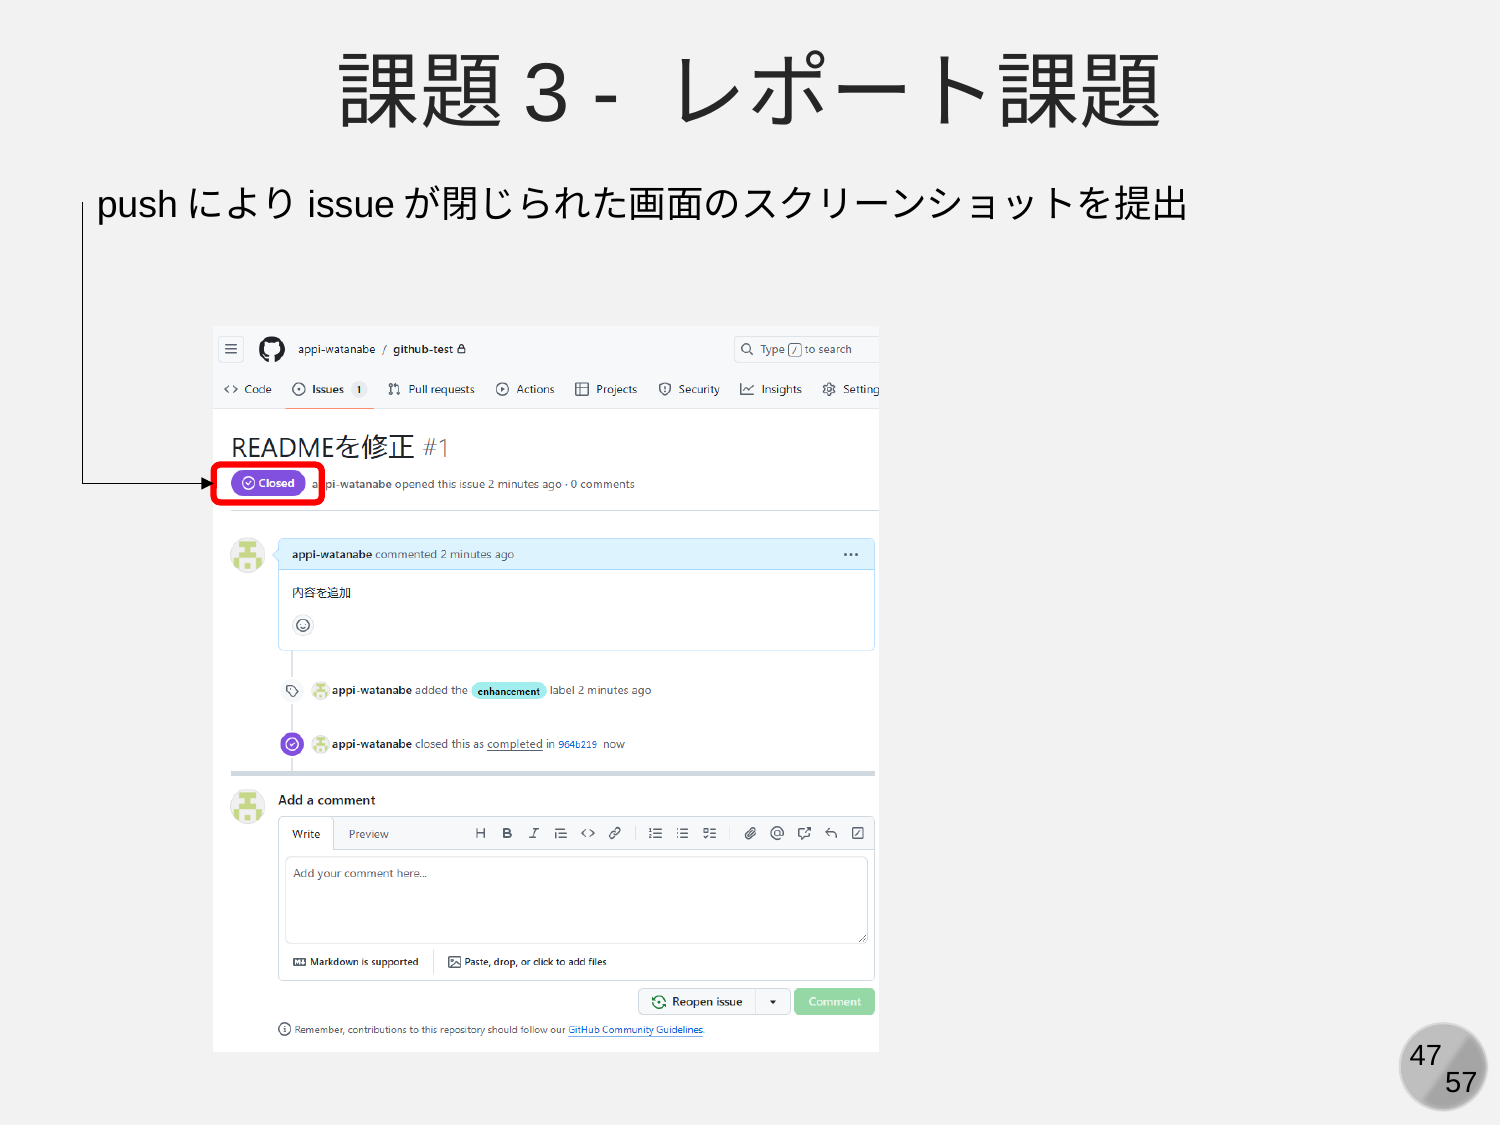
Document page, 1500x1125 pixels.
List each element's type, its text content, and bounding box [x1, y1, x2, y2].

text_box pushによりissueが閉じられた画面のスクリーンショットを提出 [82, 172, 1205, 233]
picture [213, 326, 879, 1052]
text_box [88, 202, 214, 484]
list 課題3 - レポート課題 [0, 31, 1500, 155]
